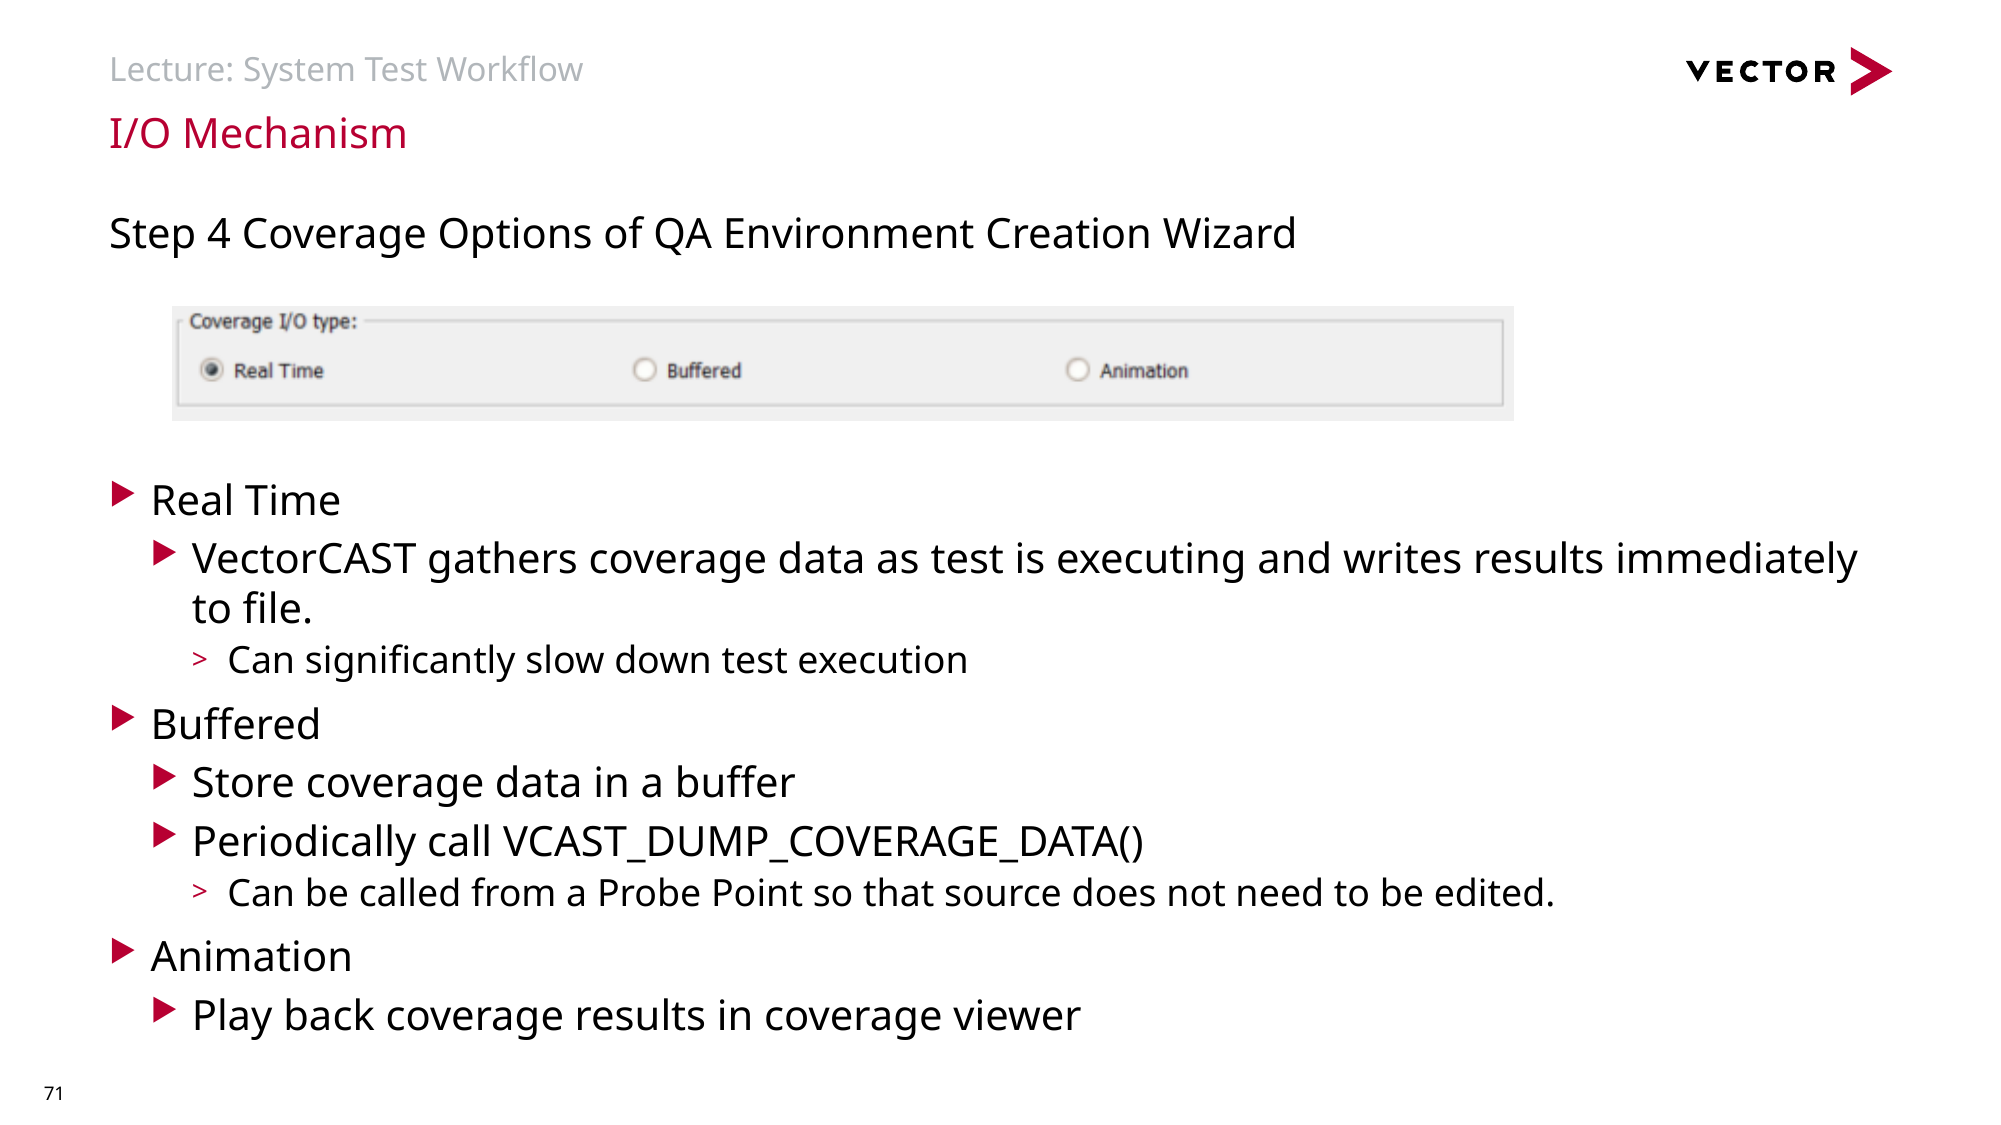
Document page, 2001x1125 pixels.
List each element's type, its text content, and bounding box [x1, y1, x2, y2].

list Step 4 Coverage Options of QA Environment Creation Wizard Real Time VectorCAST gathers coverage data as test is executing and writes results immediately to file. Can significantly slow down test execution Buffered Store coverage data in a buffer Periodically call VCAST_DUMP_COVERAGE_DATA() Can be called from a Probe Point so that source does not need to be edited. Animation Play back coverage results in coverage viewer [109, 206, 1893, 1063]
title Lecture: System Test Workflow [109, 41, 1577, 89]
picture [172, 306, 1514, 421]
list I/O Mechanism [109, 103, 1577, 157]
